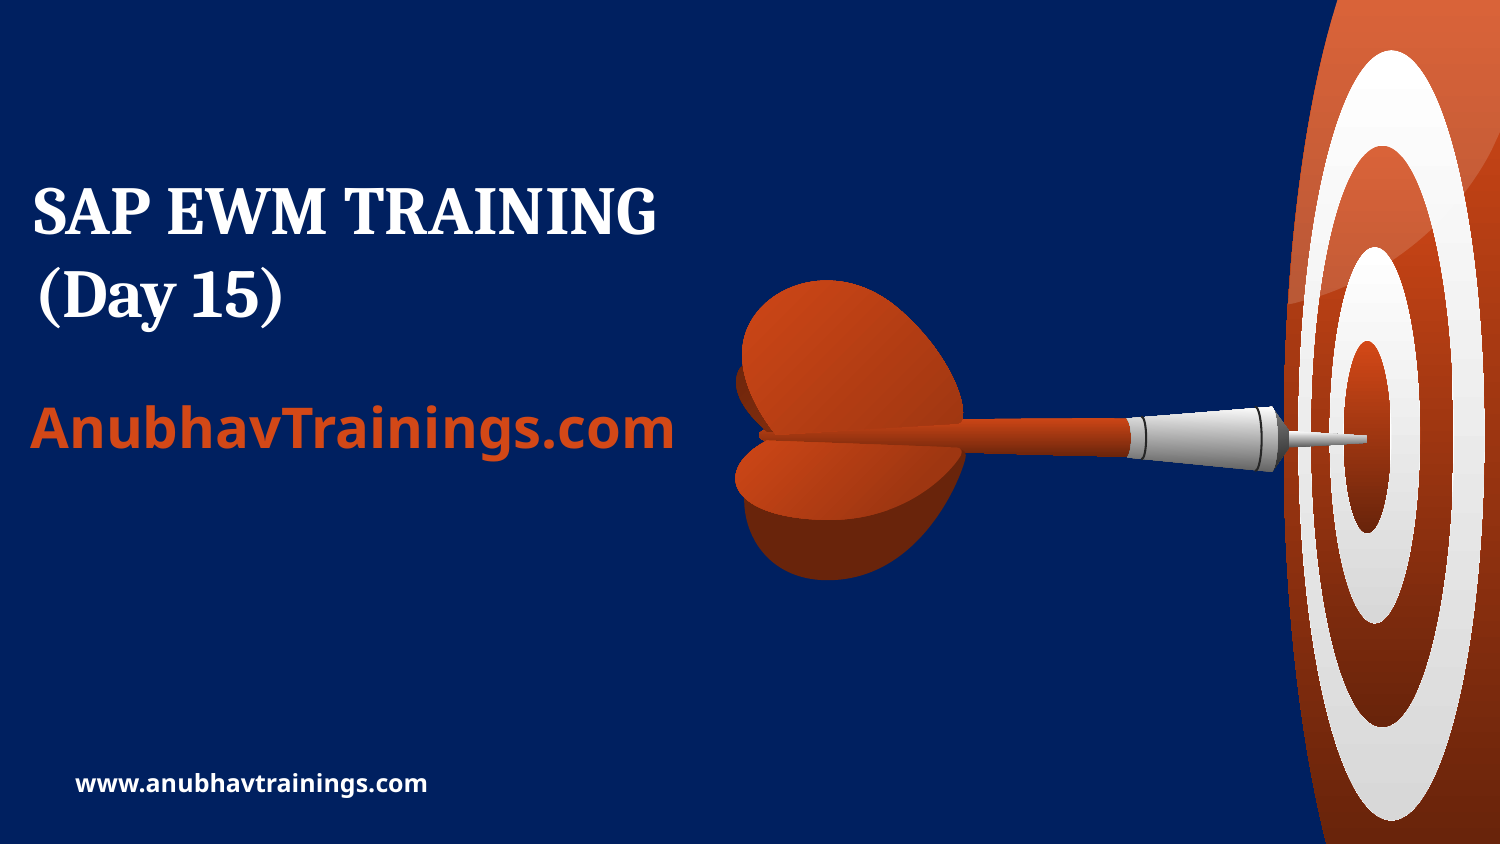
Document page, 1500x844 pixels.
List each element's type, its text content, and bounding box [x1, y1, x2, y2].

text_box SAP EWM TRAINING (Day 15) [23, 160, 719, 384]
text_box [1283, 0, 1500, 844]
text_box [714, 256, 1368, 587]
text_box AnubhavTrainings.com [18, 386, 877, 605]
